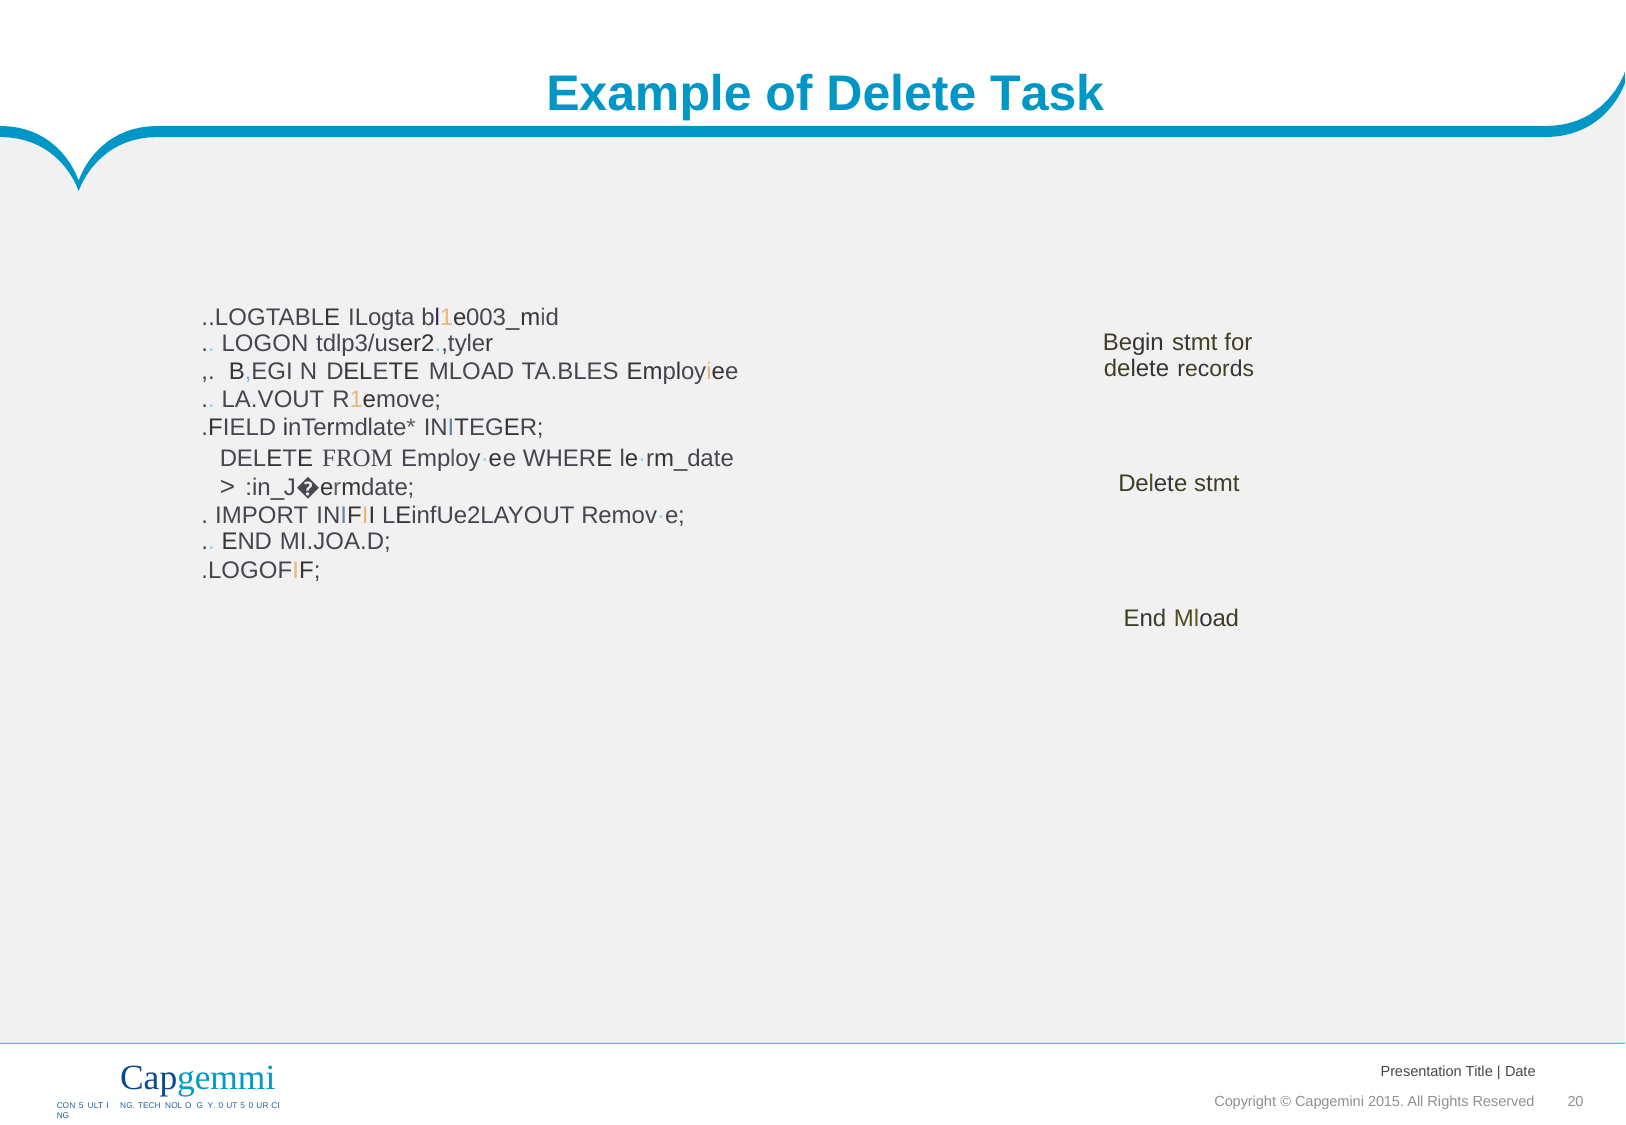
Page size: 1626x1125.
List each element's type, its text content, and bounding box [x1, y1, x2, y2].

text_box Task [988, 67, 1111, 122]
text_box Copyright © Capgemini 2015. All Rights Reserved 20 [1212, 1093, 1592, 1113]
text_box Presentation Title | Date [1378, 1063, 1541, 1083]
text_box Delete [824, 67, 986, 122]
text_box Example [544, 67, 762, 122]
text_box Delete stmt [1116, 469, 1252, 498]
text_box Begin stmt for delete records [1100, 328, 1268, 385]
text_box End Mload [1121, 604, 1247, 633]
text_box [0, 0, 1625, 178]
text_box ..LOGTABLE ILogta bl1e003_mid .. LOGON tdlp3/user2.,tyler ,. B,EGI N DELETE MLOAD TA.BLES Employiee .. LA.VOUT R1emove; .FIELD inTermdlate* INITEGER; DELETE FROM Employ·e1e WHERE le·rm_date > :in_J�ermdate; . IMPORT INIFII LEinfUe2LAYOUT Remov·e; .. END MI.JOA.D; .LOGOFIF; [199, 303, 890, 559]
text_box of [763, 67, 823, 122]
text_box Capgemmi CON 5 ULT I NG. TECH NOL O G Y. 0 UT 5 0 UR CI NG [54, 1058, 289, 1115]
text_box [0, 86, 1625, 1043]
text_box [0, 72, 1625, 191]
text_box [0, 1043, 1625, 1125]
